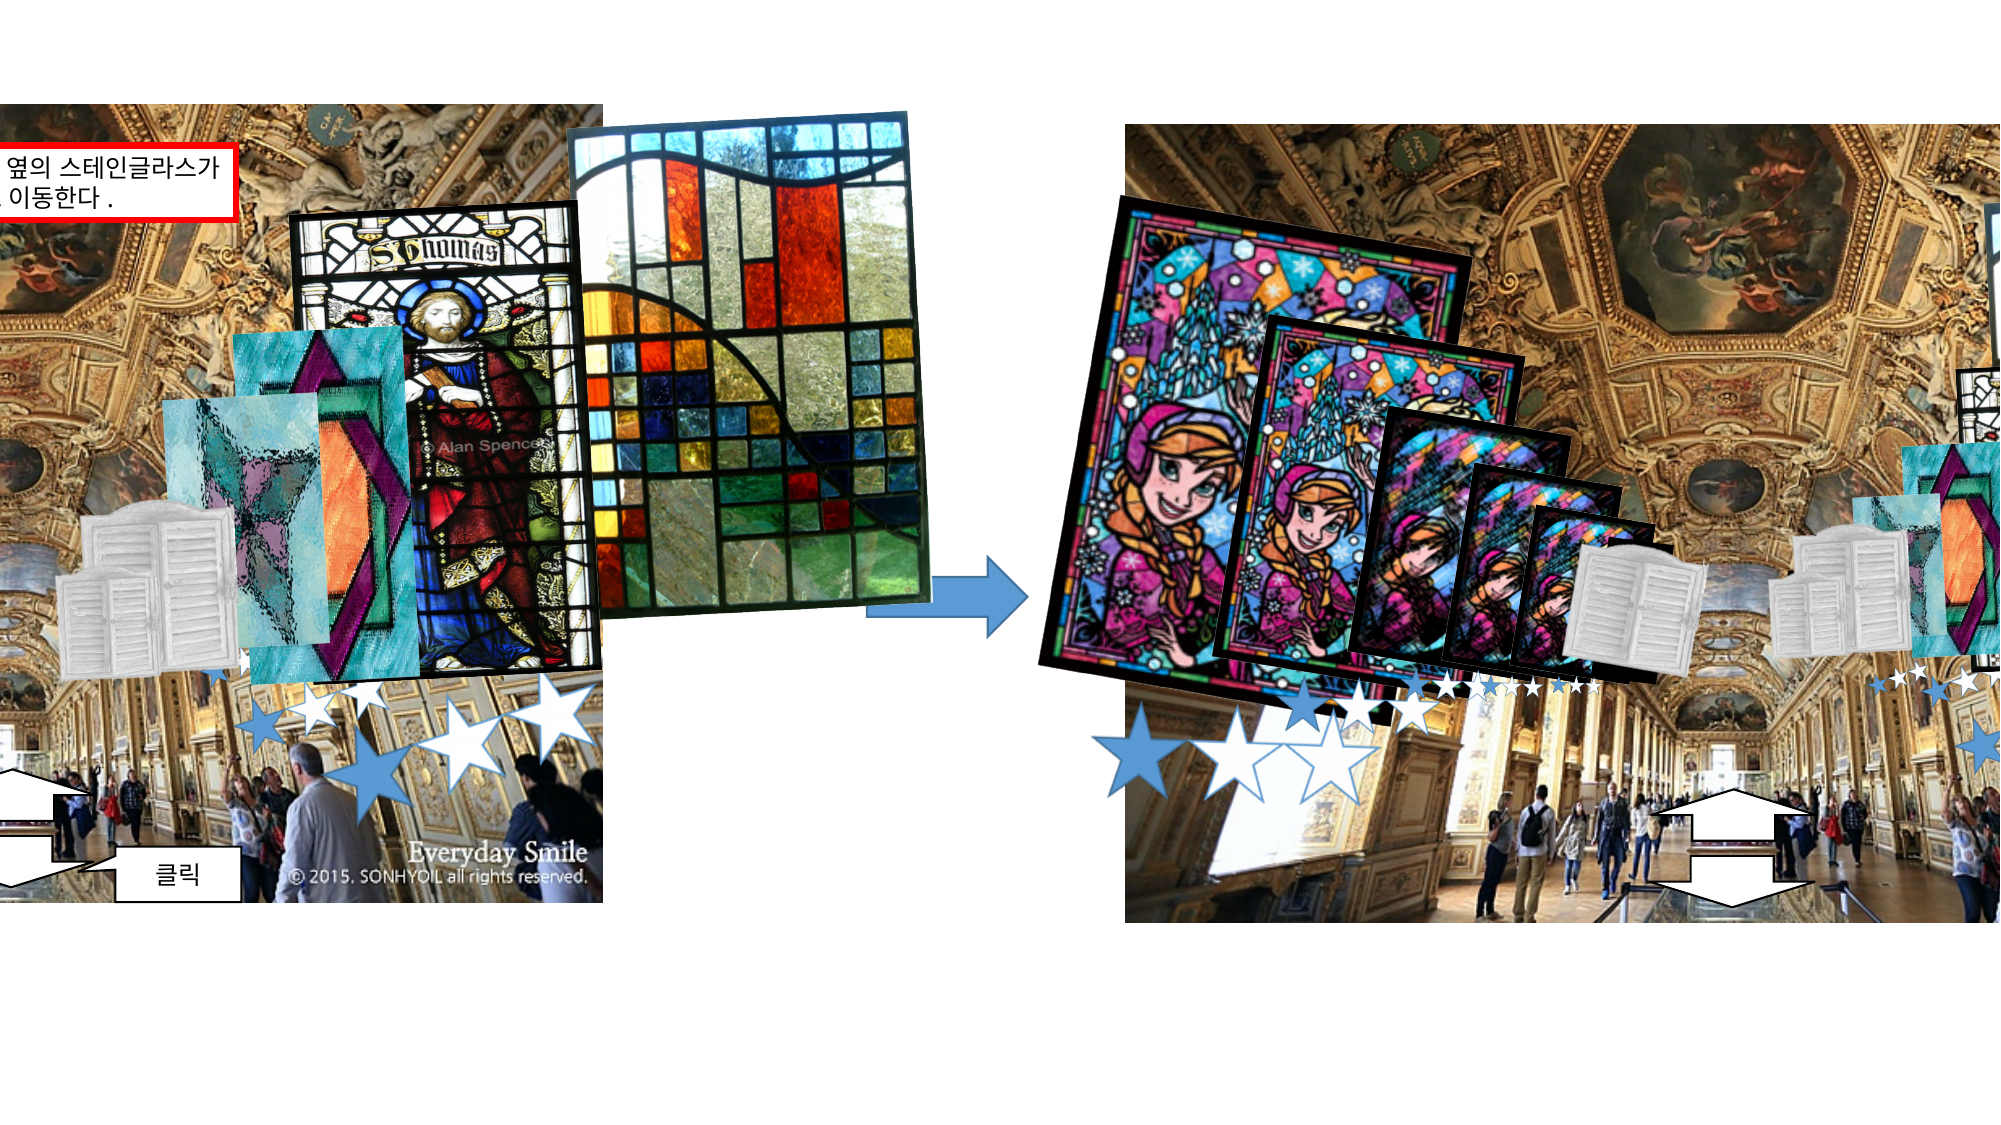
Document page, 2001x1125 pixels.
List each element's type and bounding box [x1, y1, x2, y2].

text_box [0, 104, 2000, 923]
